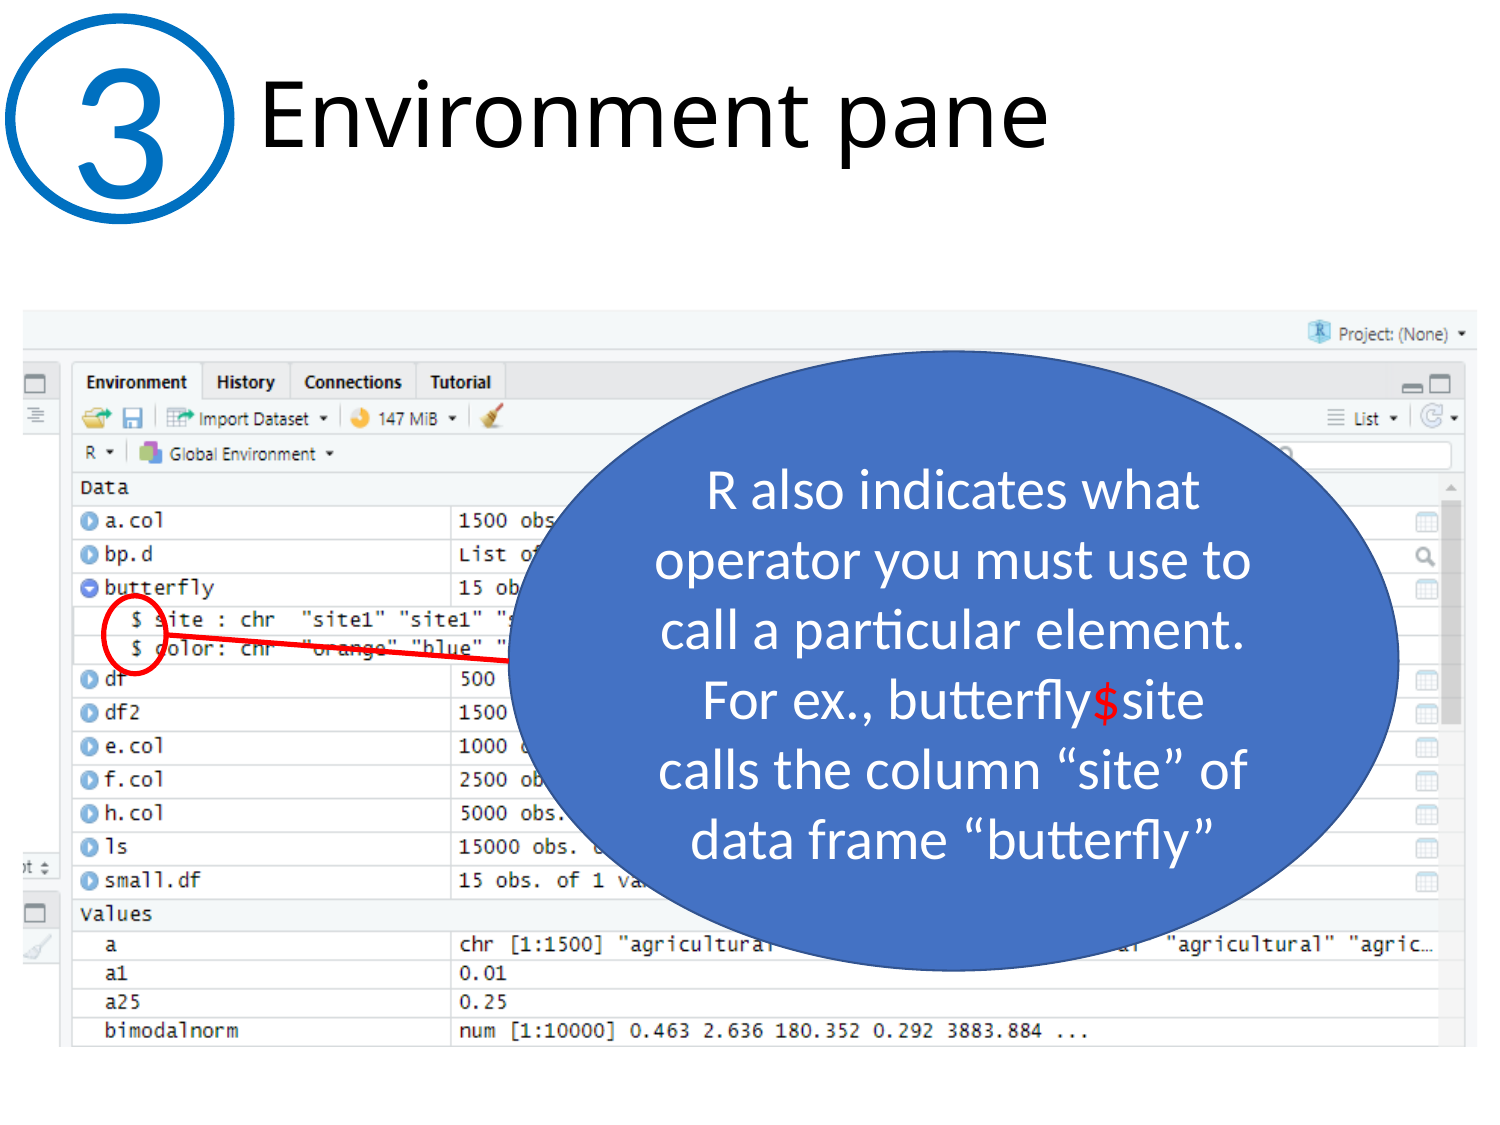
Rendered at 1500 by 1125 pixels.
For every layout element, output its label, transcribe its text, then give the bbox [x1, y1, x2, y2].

text_box 3 [9, 17, 231, 221]
title Environment pane [243, 54, 1500, 183]
picture [22, 288, 1478, 1047]
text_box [166, 634, 509, 661]
